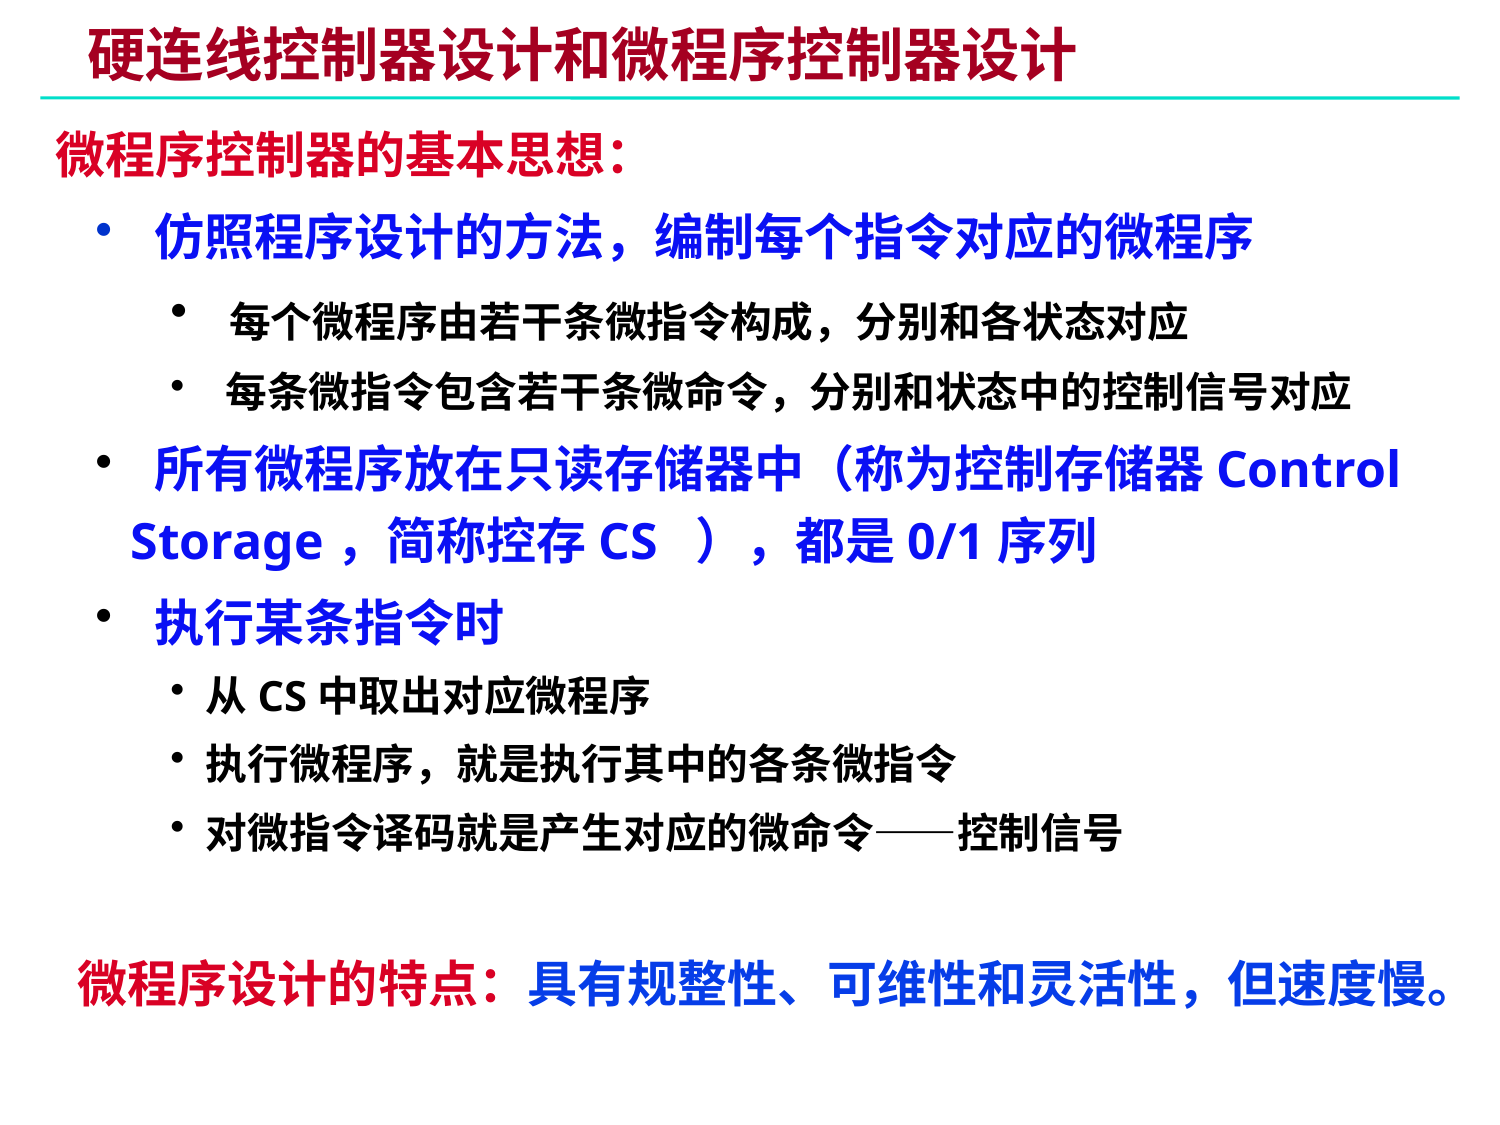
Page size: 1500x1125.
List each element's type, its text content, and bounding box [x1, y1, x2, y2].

text_box 微程序设计的特点：具有规整性、可维性和灵活性，但速度慢。 [63, 944, 1493, 1020]
title 硬连线控制器设计和微程序控制器设计 [77, 23, 1157, 96]
text_box 微程序控制器的基本思想： 仿照程序设计的方法，编制每个指令对应的微程序 每个微程序由若干条微指令构成，分别和各状态对应 每条微指令包含若干条微命令，分别和状态中的控制信号对应 所有微程序放在只读存储器中（称为控制存储器Control Storage，简称控存CS ），都是0/1序列 执行某条指令时 从CS中取出对应微程序 执行微程序，就是执行其中的各条微指令 对微指令译码就是产生对应的微命令——控制信号 [41, 103, 1473, 946]
